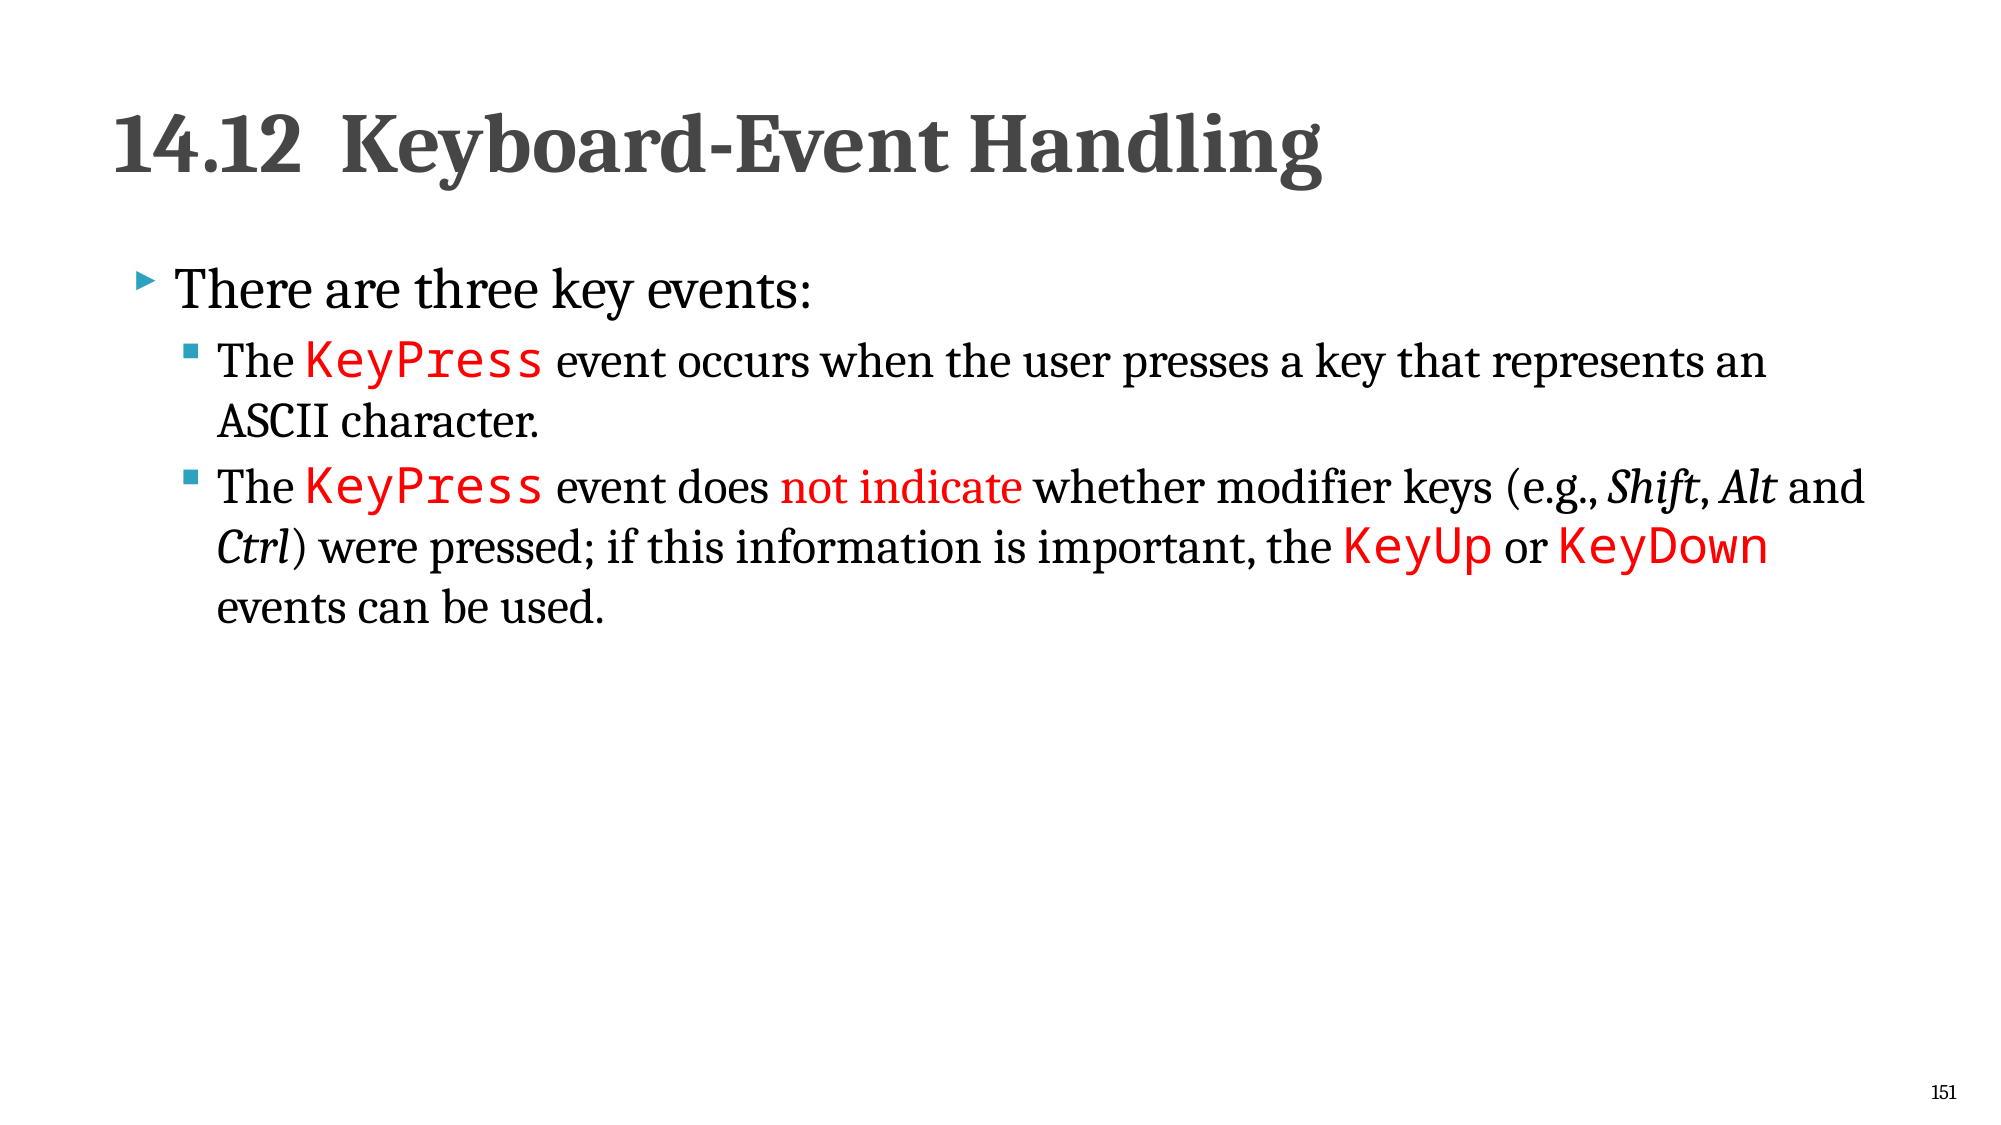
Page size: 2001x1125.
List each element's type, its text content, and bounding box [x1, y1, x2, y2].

list There are three key events: The KeyPress event occurs when the user presses a key that represents an ASCII character. The KeyPress event does not indicate whether modifier keys (e.g., Shift, Alt and Ctrl) were pressed; if this information is important, the KeyUp or KeyDown events can be used. [99, 242, 1900, 986]
title 14.12 Keyboard-Event Handling [99, 45, 1900, 233]
slide_number 151 [1891, 1051, 1972, 1112]
